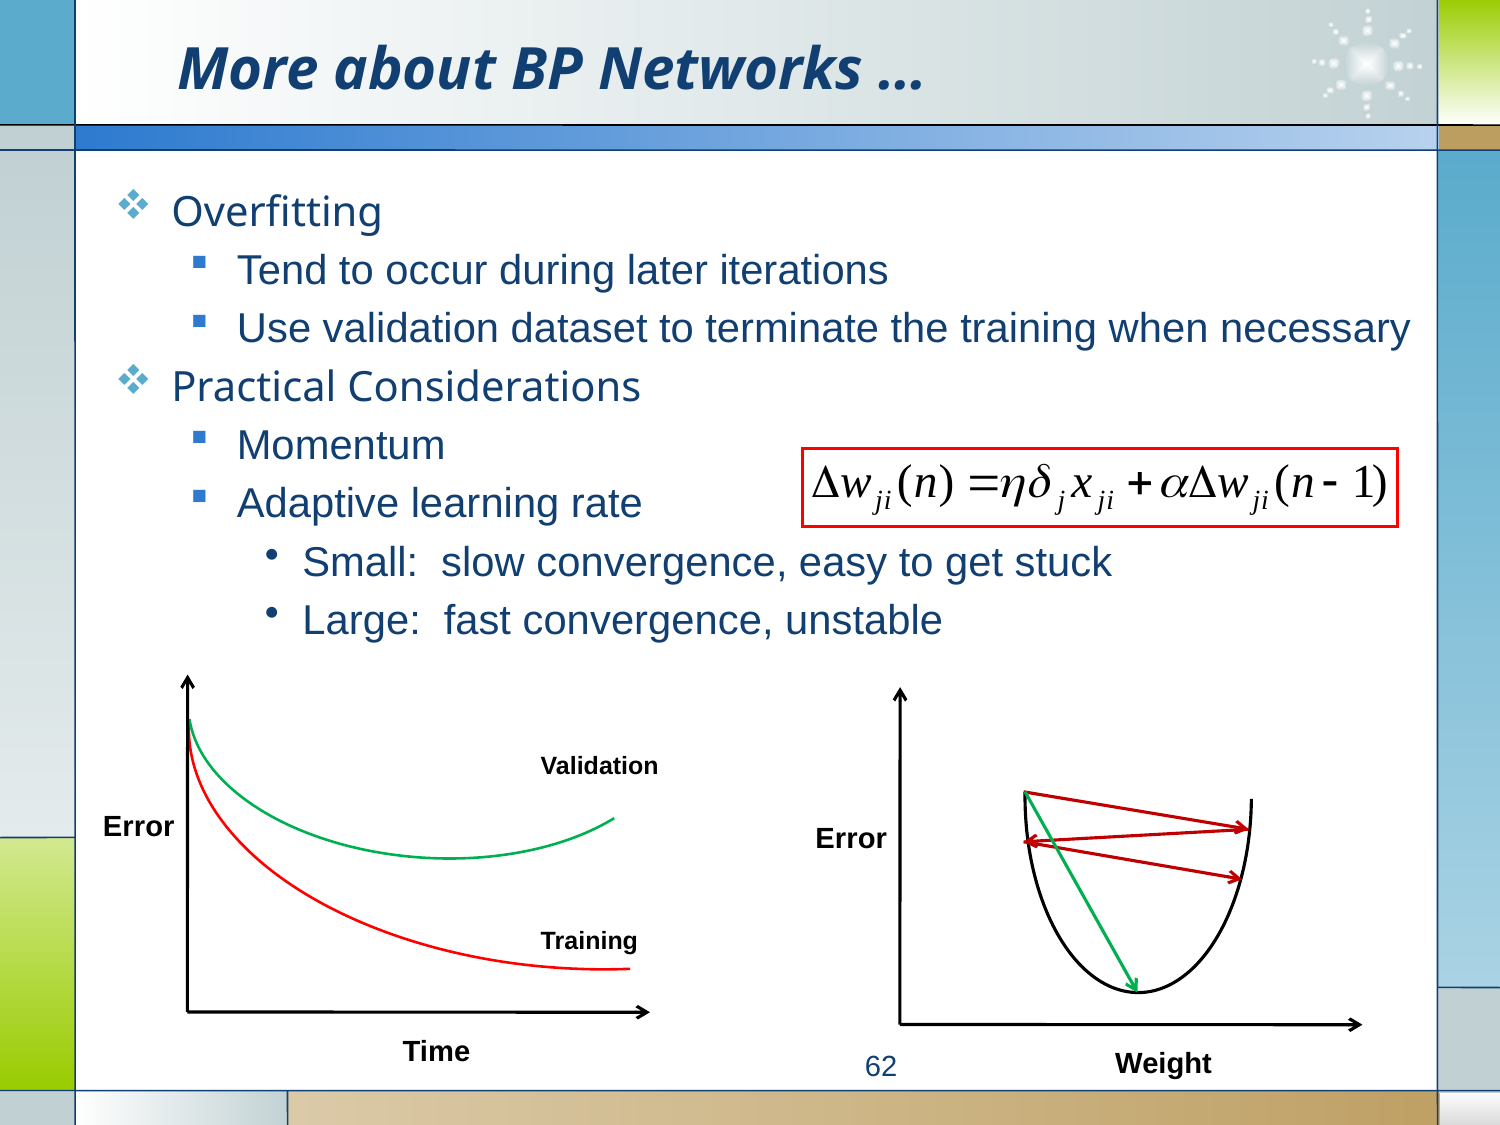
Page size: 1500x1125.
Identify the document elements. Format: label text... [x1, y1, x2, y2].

title More about BP Networks … [162, 19, 1263, 113]
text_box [803, 449, 1397, 526]
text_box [799, 600, 1363, 1088]
list Overfitting Tend to occur during later iterations Use validation dataset to terminate the training when necessary Practical Considerations Momentum Adaptive learning rate Small: slow convergence, easy to get stuck Large: fast convergence, unstable [99, 176, 1463, 751]
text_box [87, 521, 963, 1076]
